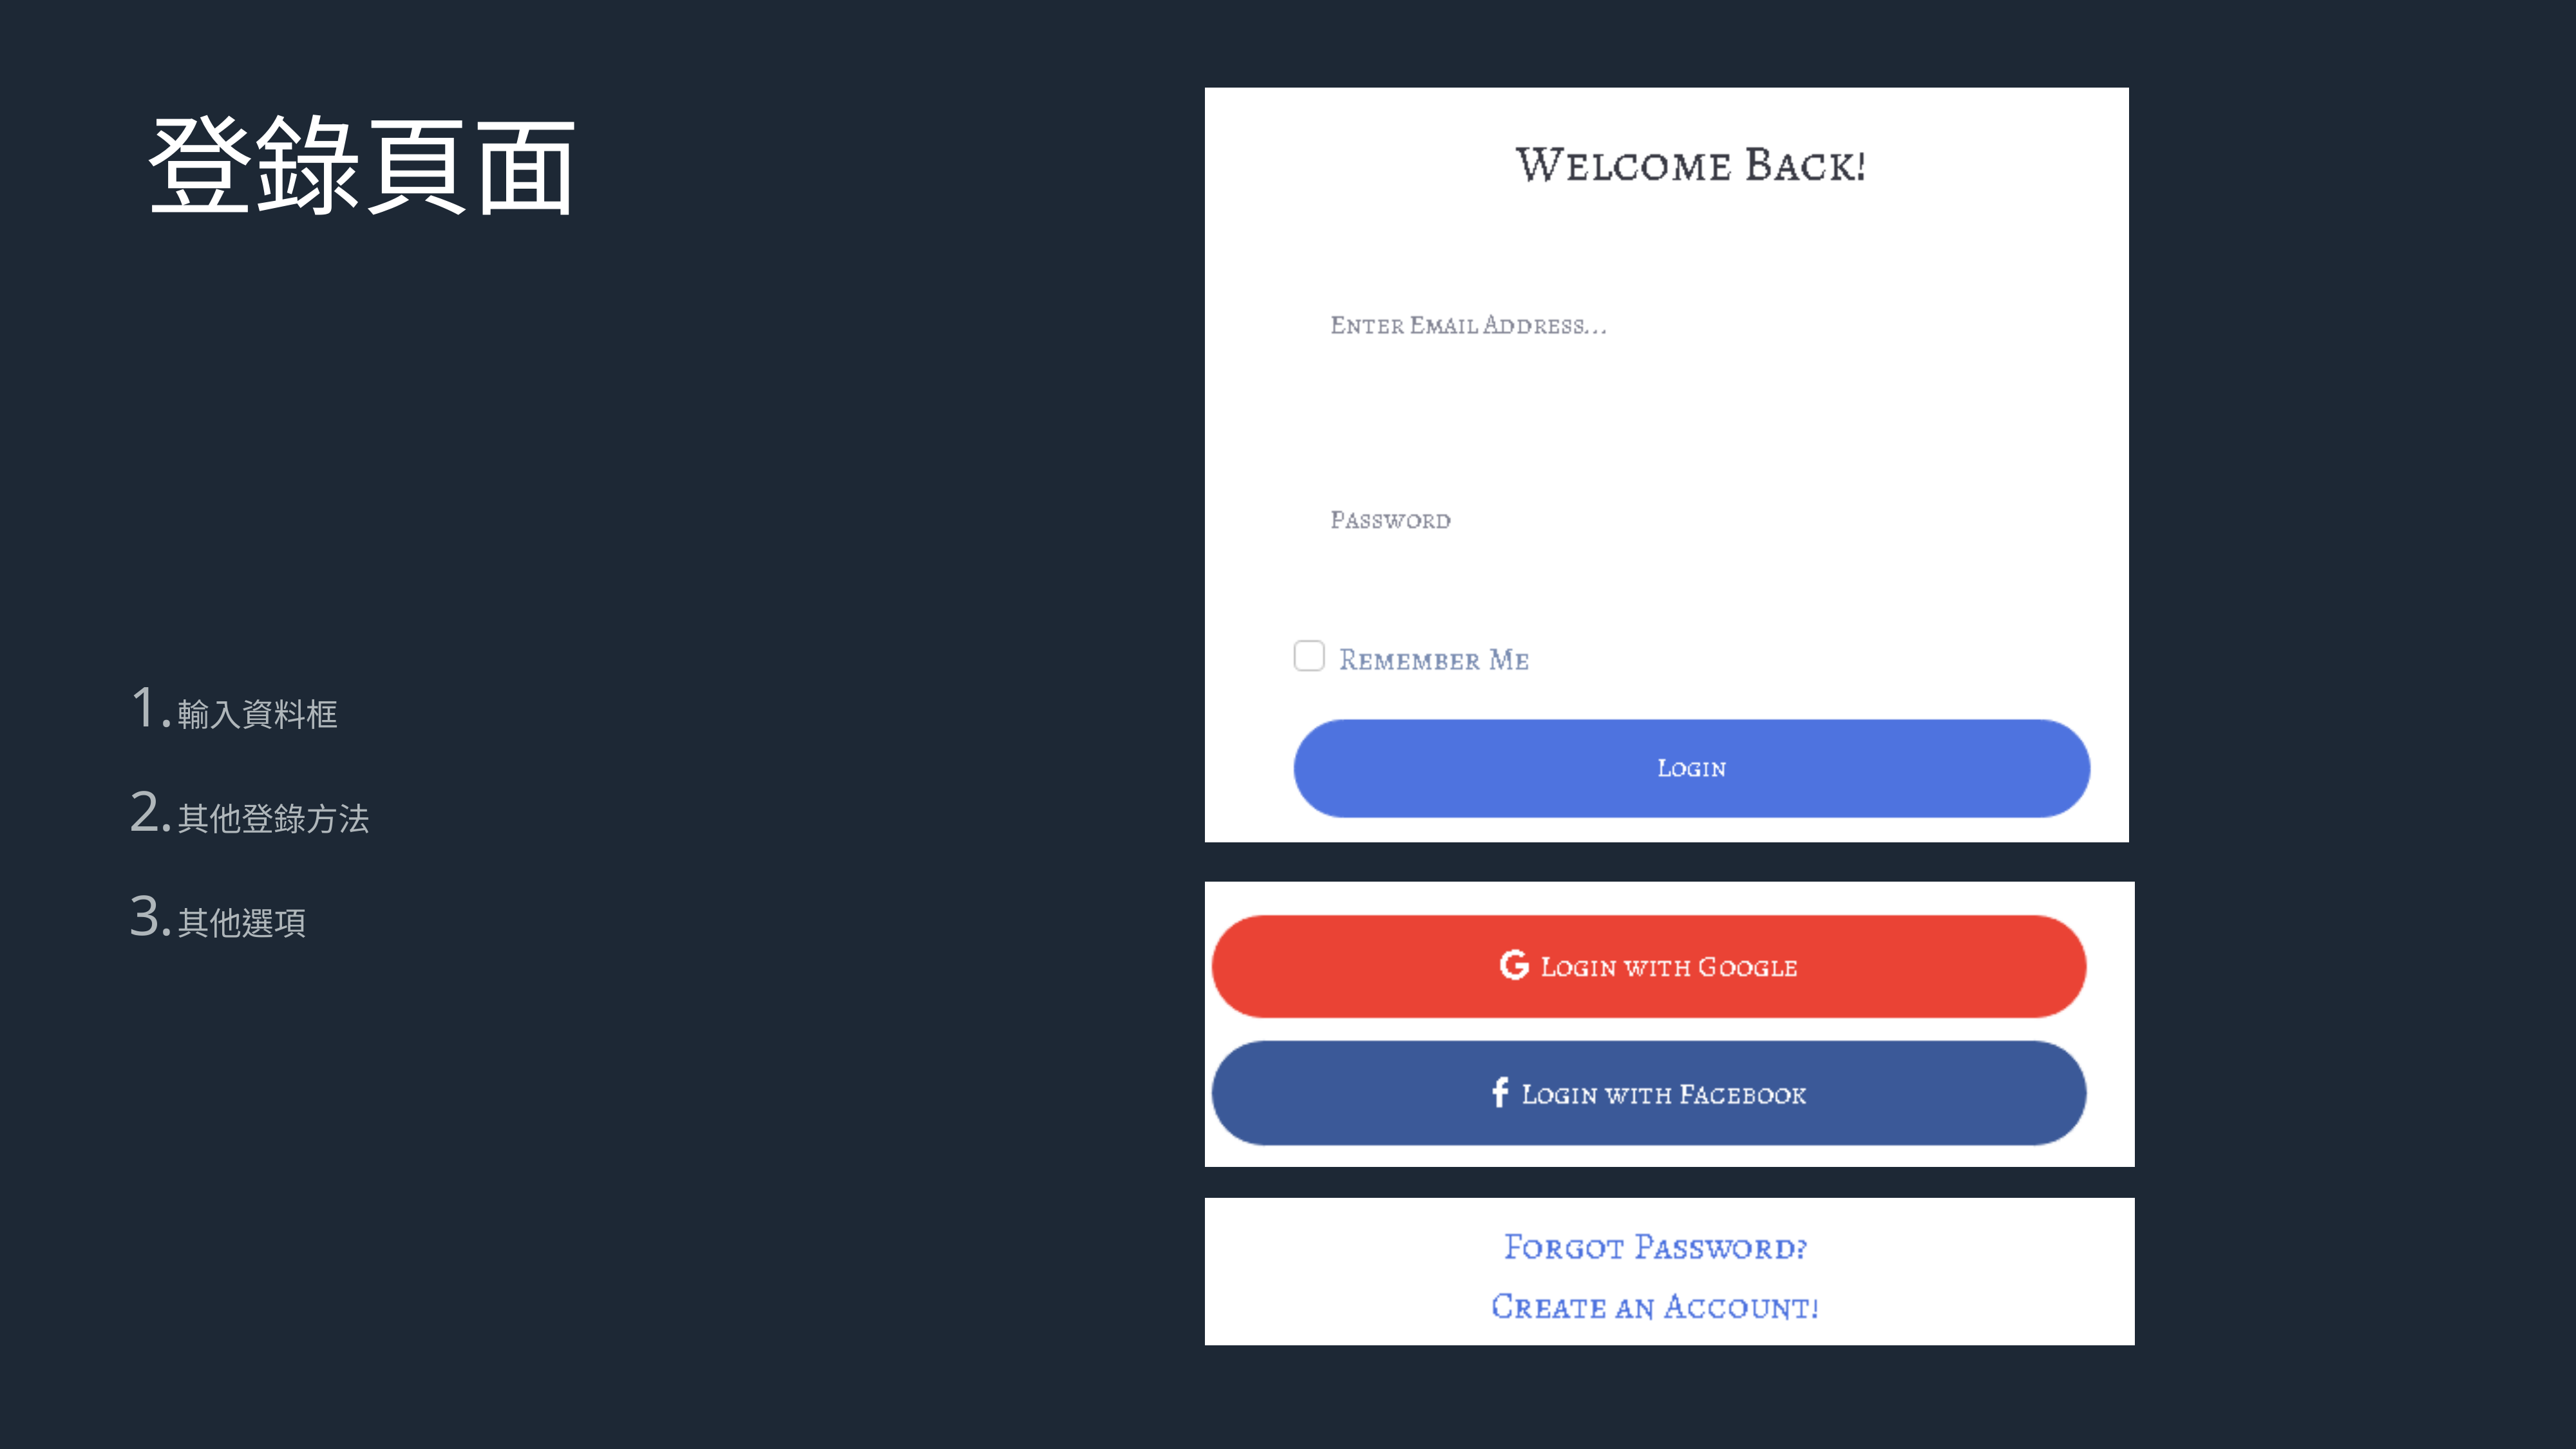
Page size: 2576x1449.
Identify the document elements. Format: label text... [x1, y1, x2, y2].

list 輸入資料框 其他登錄方法 其他選項 [129, 303, 976, 1294]
picture [1205, 882, 2135, 1167]
picture [1205, 88, 2130, 842]
text_box [128, 57, 976, 303]
text_box 登錄頁面 [146, 97, 581, 229]
picture [1205, 1198, 2135, 1345]
